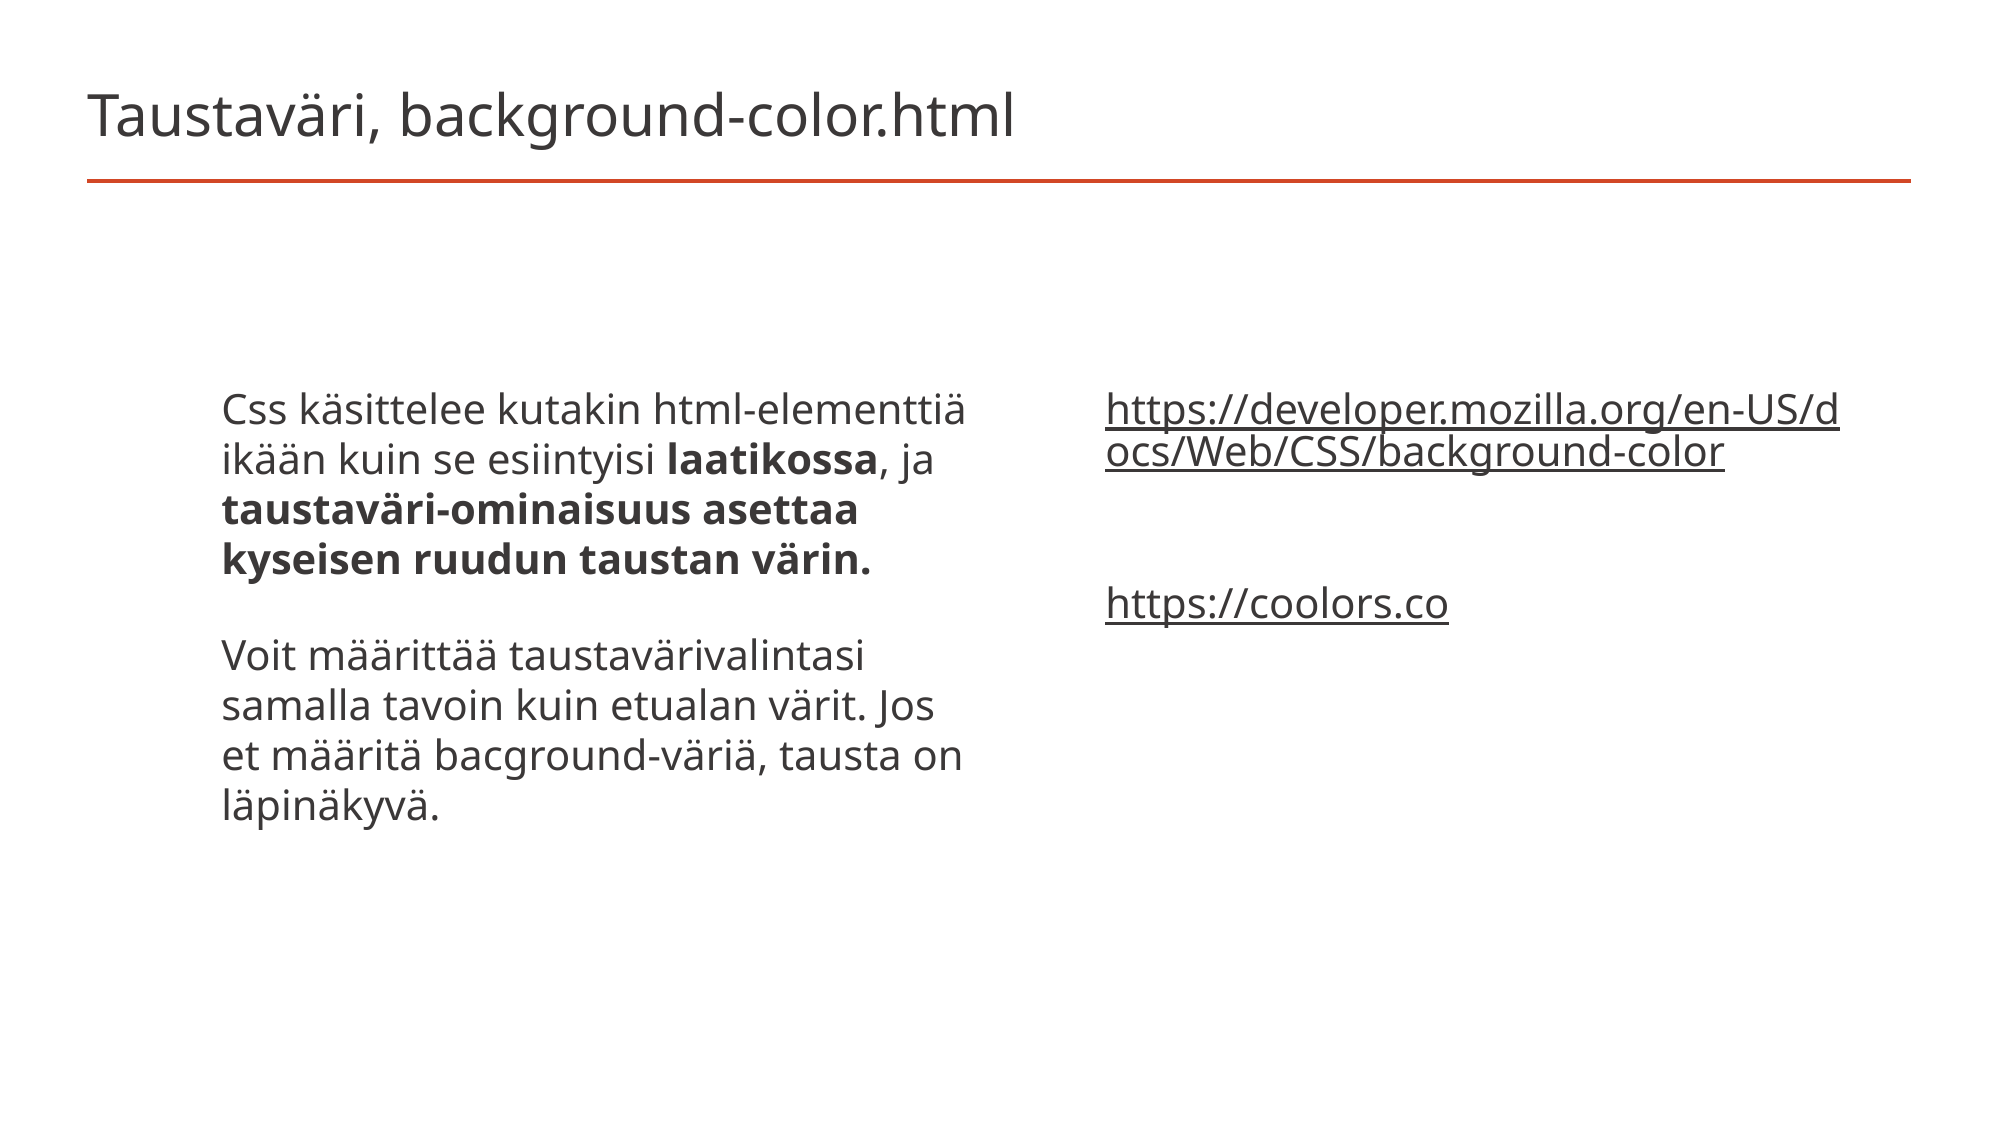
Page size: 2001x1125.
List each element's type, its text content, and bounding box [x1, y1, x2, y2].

list https://developer.mozilla.org/en-US/docs/Web/CSS/background-color https://coolors.co [1090, 375, 1878, 969]
list Css käsittelee kutakin html-elementtiä ikään kuin se esiintyisi laatikossa, ja taustaväri-ominaisuus asettaa kyseisen ruudun taustan värin. Voit määrittää taustavärivalintasi samalla tavoin kuin etualan värit. Jos et määritä bacground-väriä, tausta on läpinäkyvä. [206, 375, 994, 969]
title Taustaväri, background-color.html [72, 70, 1912, 163]
